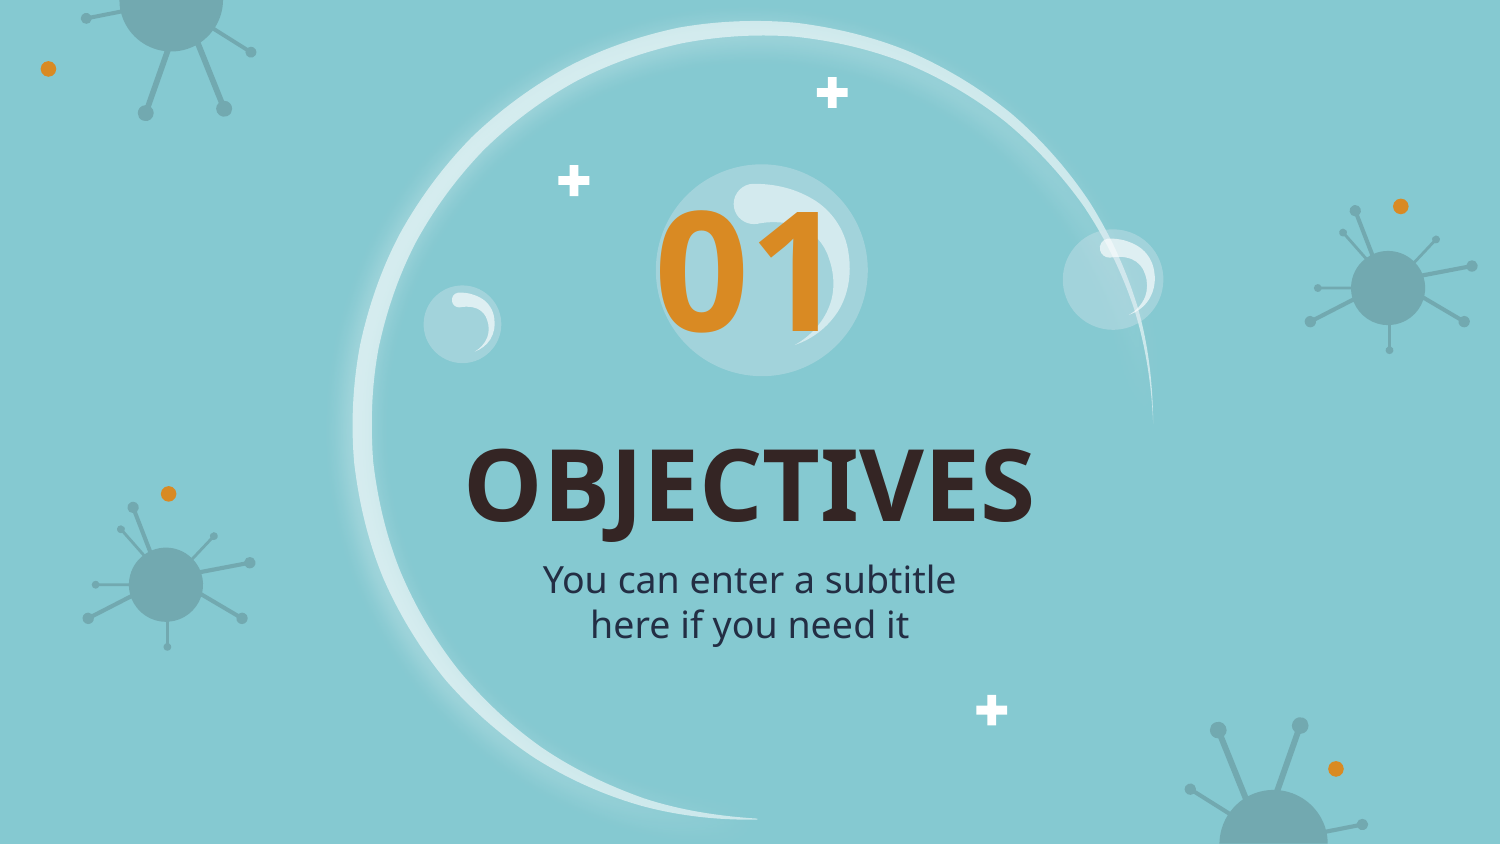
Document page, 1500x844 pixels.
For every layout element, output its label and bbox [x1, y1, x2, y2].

text_box [350, 20, 1171, 820]
